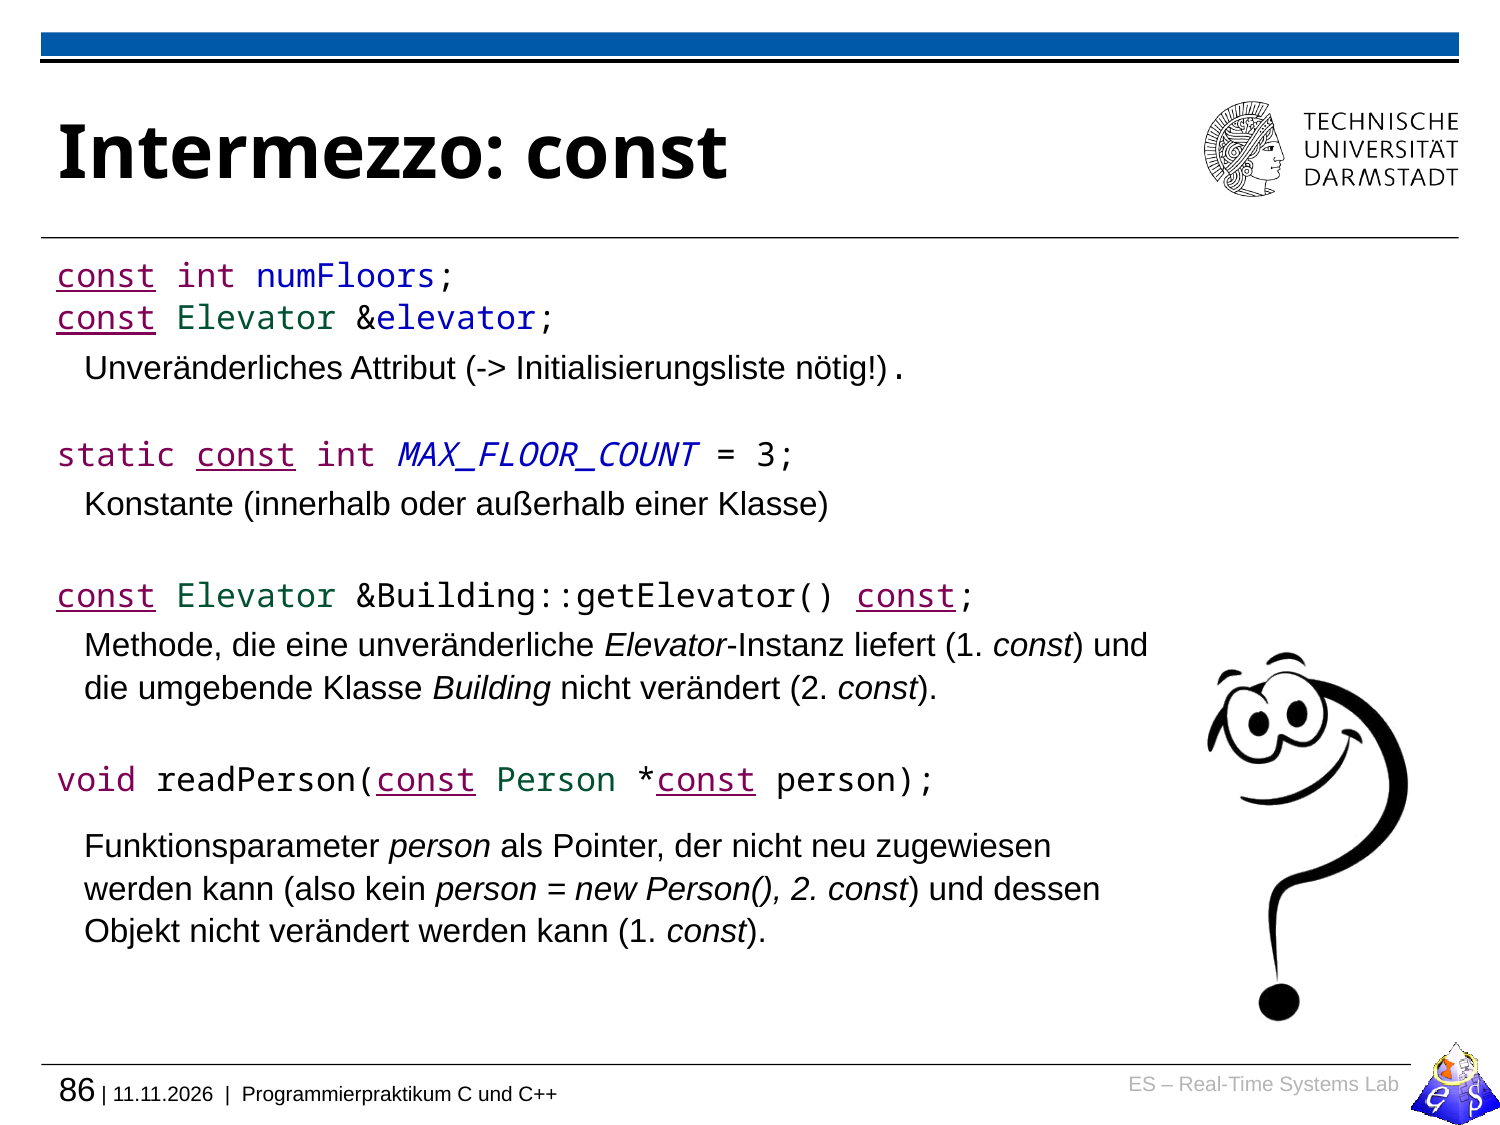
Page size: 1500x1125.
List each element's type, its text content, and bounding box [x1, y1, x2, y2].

picture [1411, 1041, 1500, 1125]
picture [1176, 645, 1483, 1024]
title Intermezzo: const [58, 80, 1187, 218]
picture [1187, 84, 1483, 214]
list const int numFloors; const Elevator &elevator; Unveränderliches Attribut (-> Initialisierungsliste nötig!). static const int MAX_FLOOR_COUNT = 3; Konstante (innerhalb oder außerhalb einer Klasse) const Elevator &Building::getElevator() const; Methode, die eine unveränderliche Elevator-Instanz liefert (1. const) und die umgebende Klasse Building nicht verändert (2. const). void readPerson(const Person *const person); Funktionsparameter person als Pointer, der nicht neu zugewiesen werden kann (also kein person = new Person(), 2. const) und dessen Objekt nicht verändert werden kann (1. const). [41, 243, 1176, 1059]
